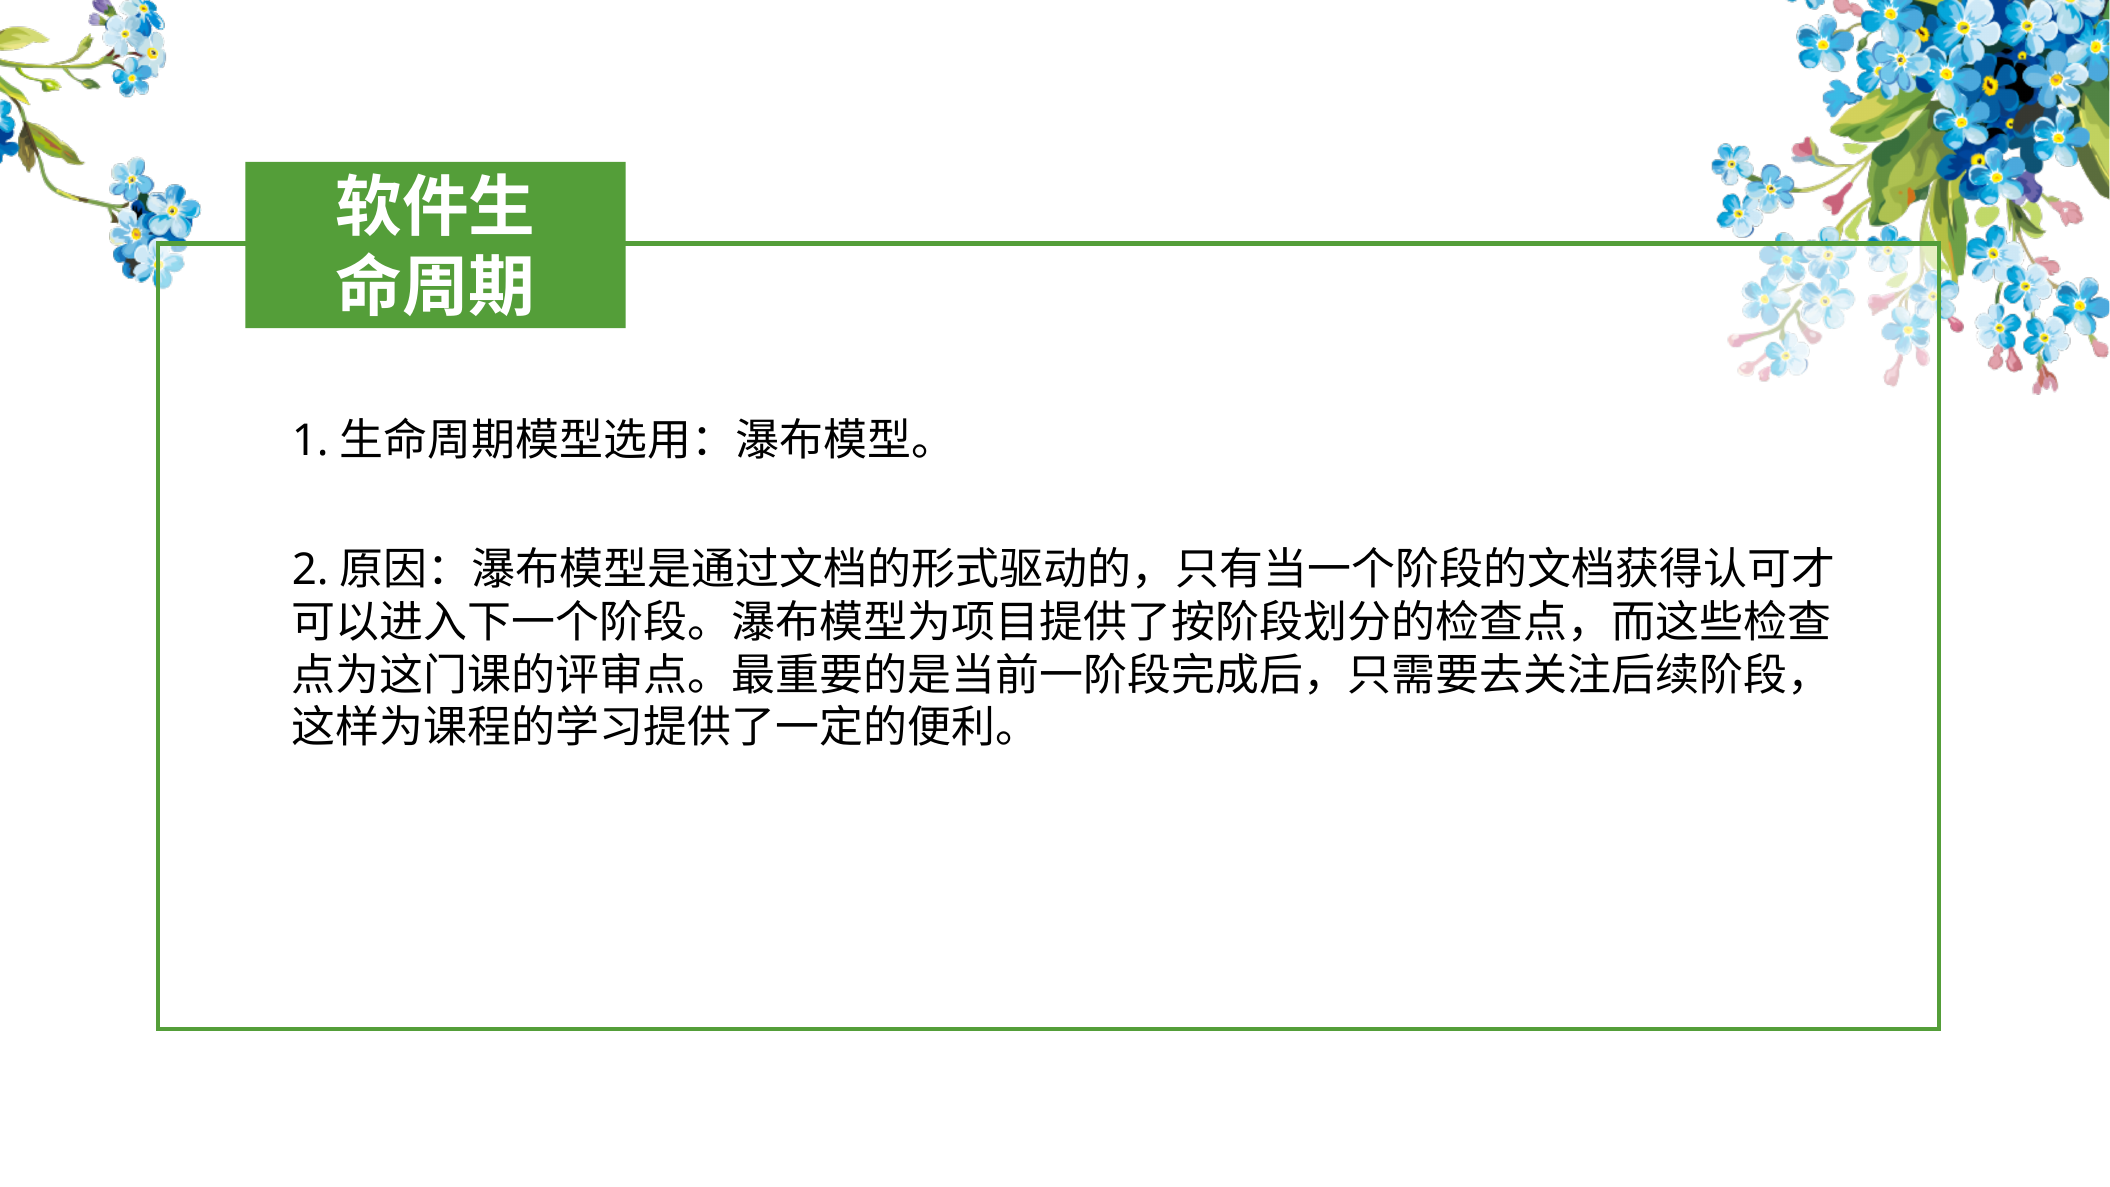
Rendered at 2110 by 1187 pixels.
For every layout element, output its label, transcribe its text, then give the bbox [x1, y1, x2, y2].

text_box [245, 161, 255, 329]
text_box [616, 161, 626, 329]
text_box 软件生 命周期 [255, 156, 616, 332]
picture [1693, 0, 2110, 414]
text_box [158, 243, 1939, 1029]
picture [0, 0, 228, 313]
text_box 1.生命周期模型选用：瀑布模型。 [276, 403, 1877, 472]
text_box 2.原因：瀑布模型是通过文档的形式驱动的，只有当一个阶段的文档获得认可才可以进入下一个阶段。瀑布模型为项目提供了按阶段划分的检查点，而这些检查点为这门课的评审点。最重要的是当前一阶段完成后，只需要去关注后续阶段，这样为课程的学习提供了一定的便利。 [276, 533, 1877, 760]
